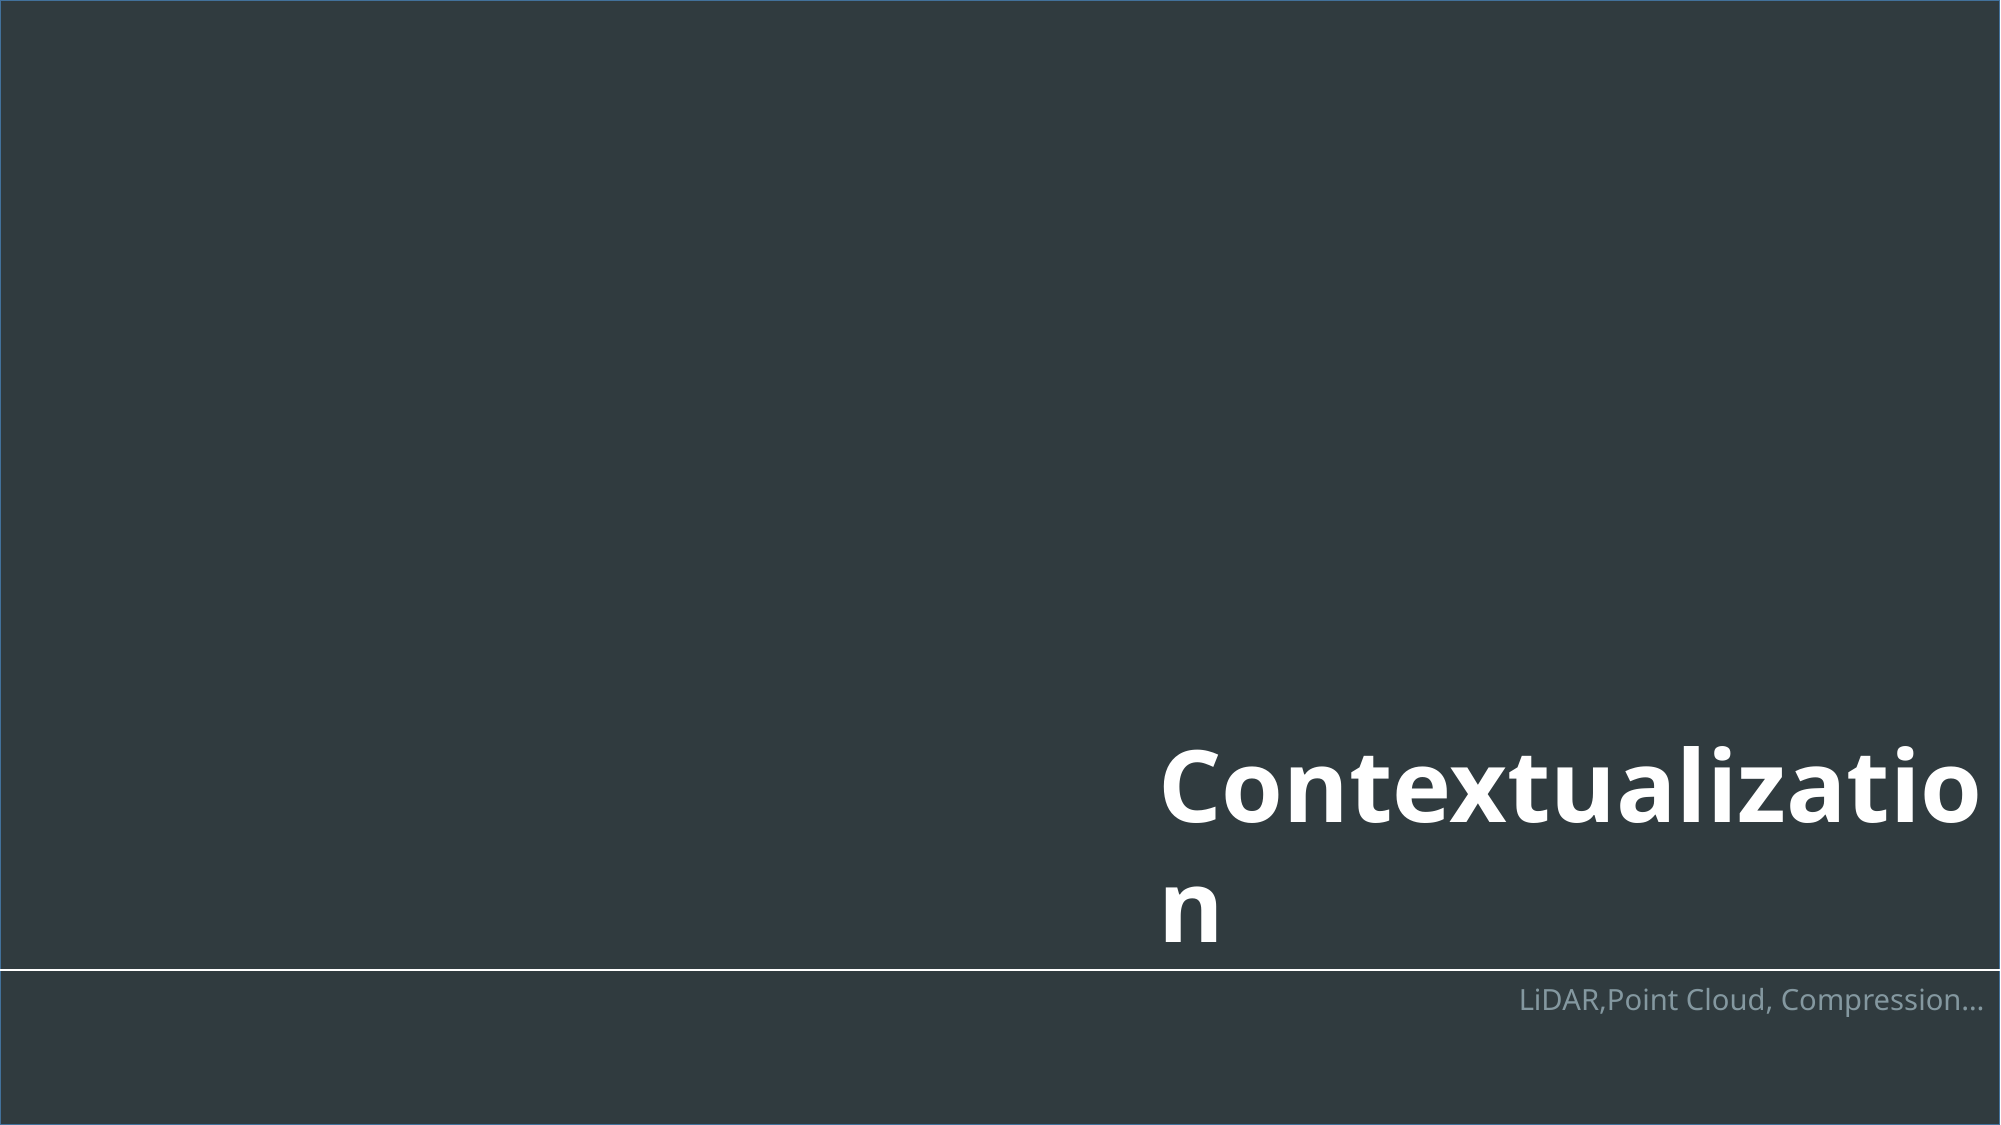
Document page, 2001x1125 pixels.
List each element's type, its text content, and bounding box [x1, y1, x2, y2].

text_box LiDAR,Point Cloud, Compression… [624, 984, 2000, 1025]
text_box [0, 0, 2000, 969]
text_box [0, 971, 2000, 1125]
text_box Contextualization [1143, 825, 2000, 969]
